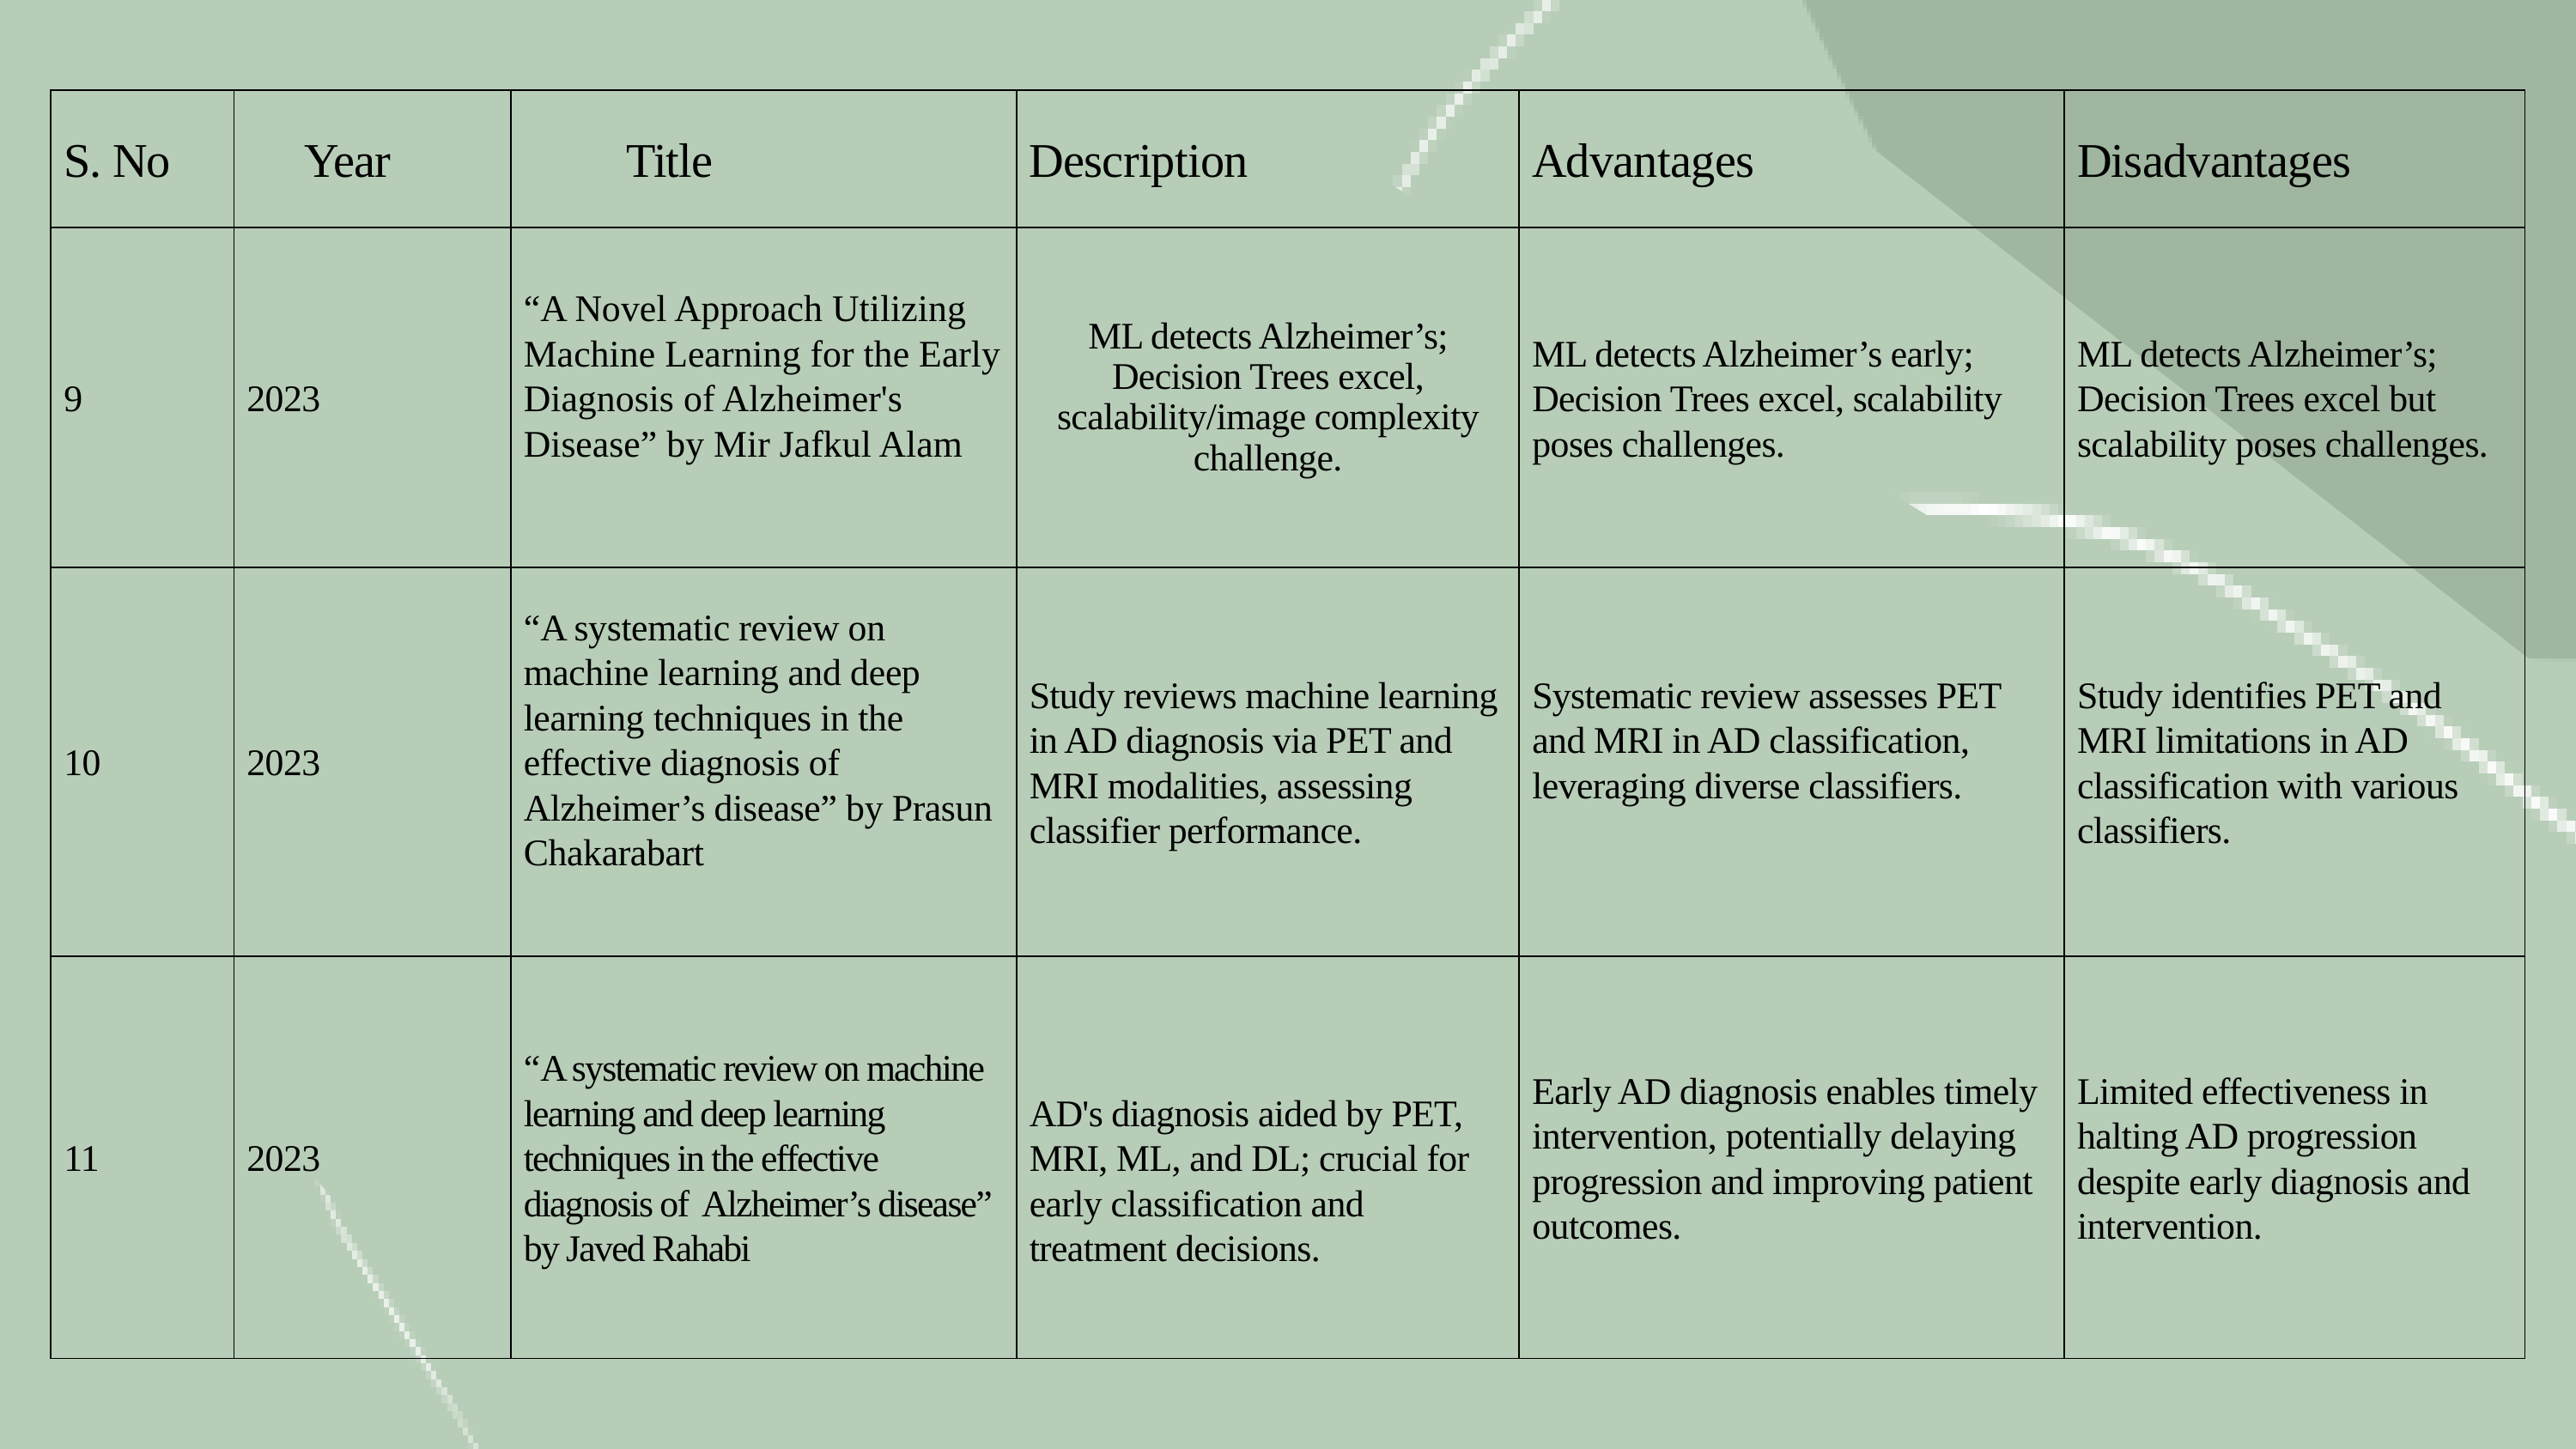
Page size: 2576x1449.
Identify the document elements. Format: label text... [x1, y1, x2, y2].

table_cell Systematic review assesses PET and MRI in AD classification, leveraging diverse classifiers. [1520, 568, 2063, 955]
table_header Description [1018, 91, 1518, 227]
table_cell Early AD diagnosis enables timely intervention, potentially delaying progression and improving patient outcomes. [1520, 957, 2063, 1358]
text_box [0, 796, 516, 1449]
table_cell Study reviews machine learning in AD diagnosis via PET and MRI modalities, assessing classifier performance. [1018, 568, 1518, 955]
table_cell 2023 [234, 228, 510, 567]
table_cell 11 [52, 957, 234, 1358]
table_cell AD's diagnosis aided by PET, MRI, ML, and DL; crucial for early classification and treatment decisions. [1018, 957, 1518, 1358]
table_cell Study identifies PET and MRI limitations in AD classification with various classifiers. [2065, 568, 2524, 955]
table_header Year [234, 91, 510, 227]
table_cell “A systematic review on machine learning and deep learning techniques in the effective diagnosis of Alzheimer’s disease” by Javed Rahabi [512, 957, 1016, 1358]
table_header Advantages [1520, 91, 2063, 227]
table_cell ML detects Alzheimer’s; Decision Trees excel, scalability/image complexity challenge. [1018, 228, 1518, 567]
table_cell ML detects Alzheimer’s; Decision Trees excel but scalability poses challenges. [2065, 228, 2524, 567]
table_cell 2023 [234, 568, 510, 955]
table_cell ML detects Alzheimer’s early; Decision Trees excel, scalability poses challenges. [1520, 228, 2063, 567]
table_header S. No [52, 91, 234, 227]
text_box [1393, 0, 2576, 916]
table_cell “A Novel Approach Utilizing Machine Learning for the Early Diagnosis of Alzheimer's Disease” by Mir Jafkul Alam [512, 228, 1016, 567]
table_cell 10 [52, 568, 234, 955]
table_header Disadvantages [2065, 91, 2524, 227]
table_cell “A systematic review on machine learning and deep learning techniques in the effective diagnosis of Alzheimer’s disease” by Prasun Chakarabart [512, 568, 1016, 955]
table_cell 9 [52, 228, 234, 567]
table_cell Limited effectiveness in halting AD progression despite early diagnosis and intervention. [2065, 957, 2524, 1358]
table_header Title [512, 91, 1016, 227]
table_cell 2023 [234, 957, 510, 1358]
